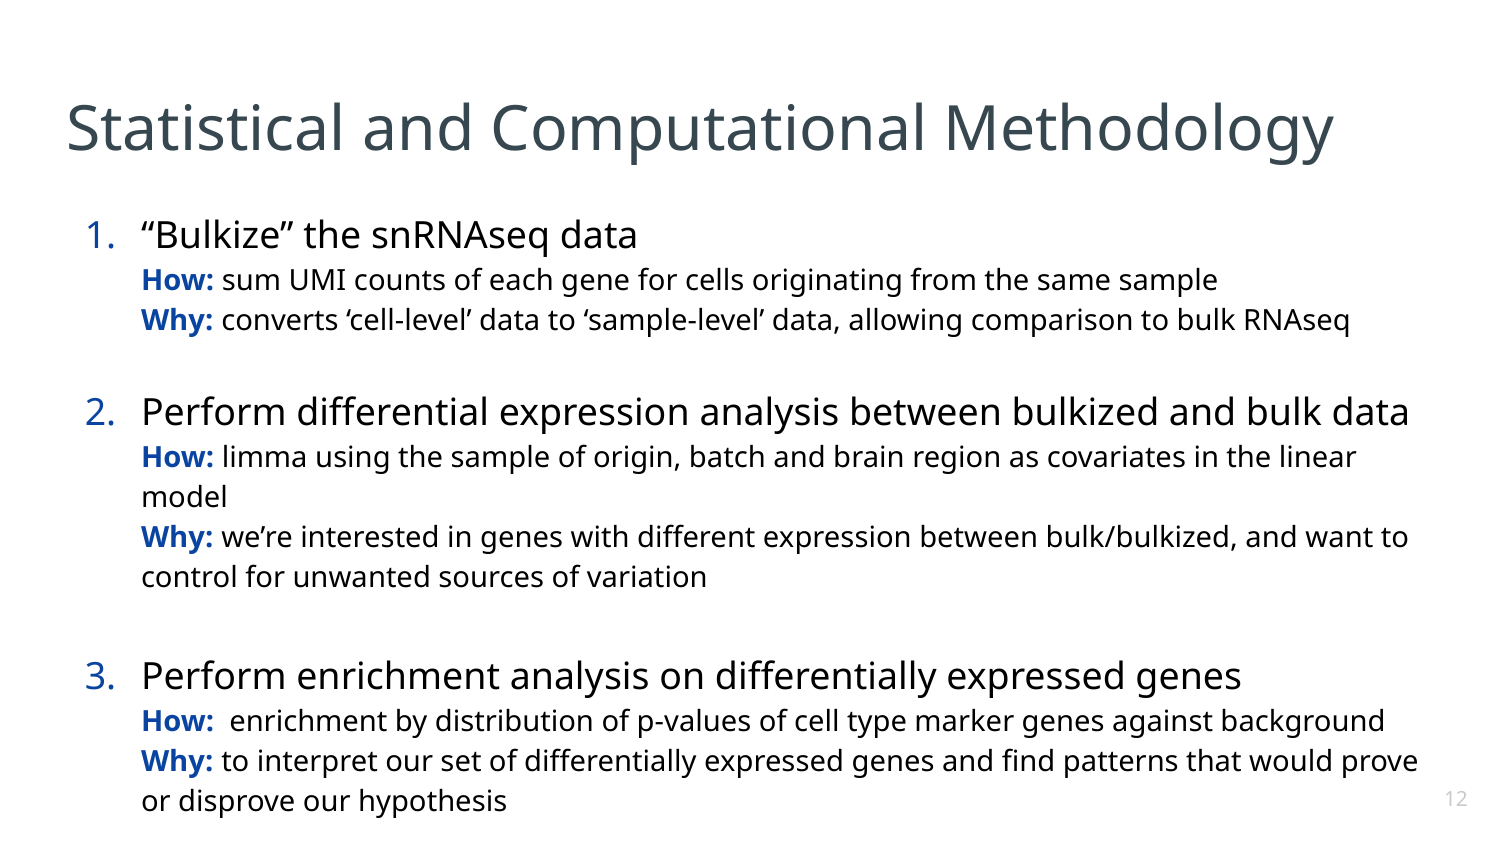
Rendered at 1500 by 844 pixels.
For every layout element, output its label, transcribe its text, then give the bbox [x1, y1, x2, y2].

list “Bulkize” the snRNAseq data How: sum UMI counts of each gene for cells originating from the same sample Why: converts ‘cell-level’ data to ‘sample-level’ data, allowing comparison to bulk RNAseq Perform differential expression analysis between bulkized and bulk data How: limma using the sample of origin, batch and brain region as covariates in the linear model Why: we’re interested in genes with different expression between bulk/bulkized, and want to control for unwanted sources of variation Perform enrichment analysis on differentially expressed genes How: enrichment by distribution of p-values of cell type marker genes against background Why: to interpret our set of differentially expressed genes and find patterns that would prove or disprove our hypothesis [51, 189, 1449, 787]
slide_number 12 [1392, 767, 1483, 833]
title Statistical and Computational Methodology [51, 72, 1449, 167]
